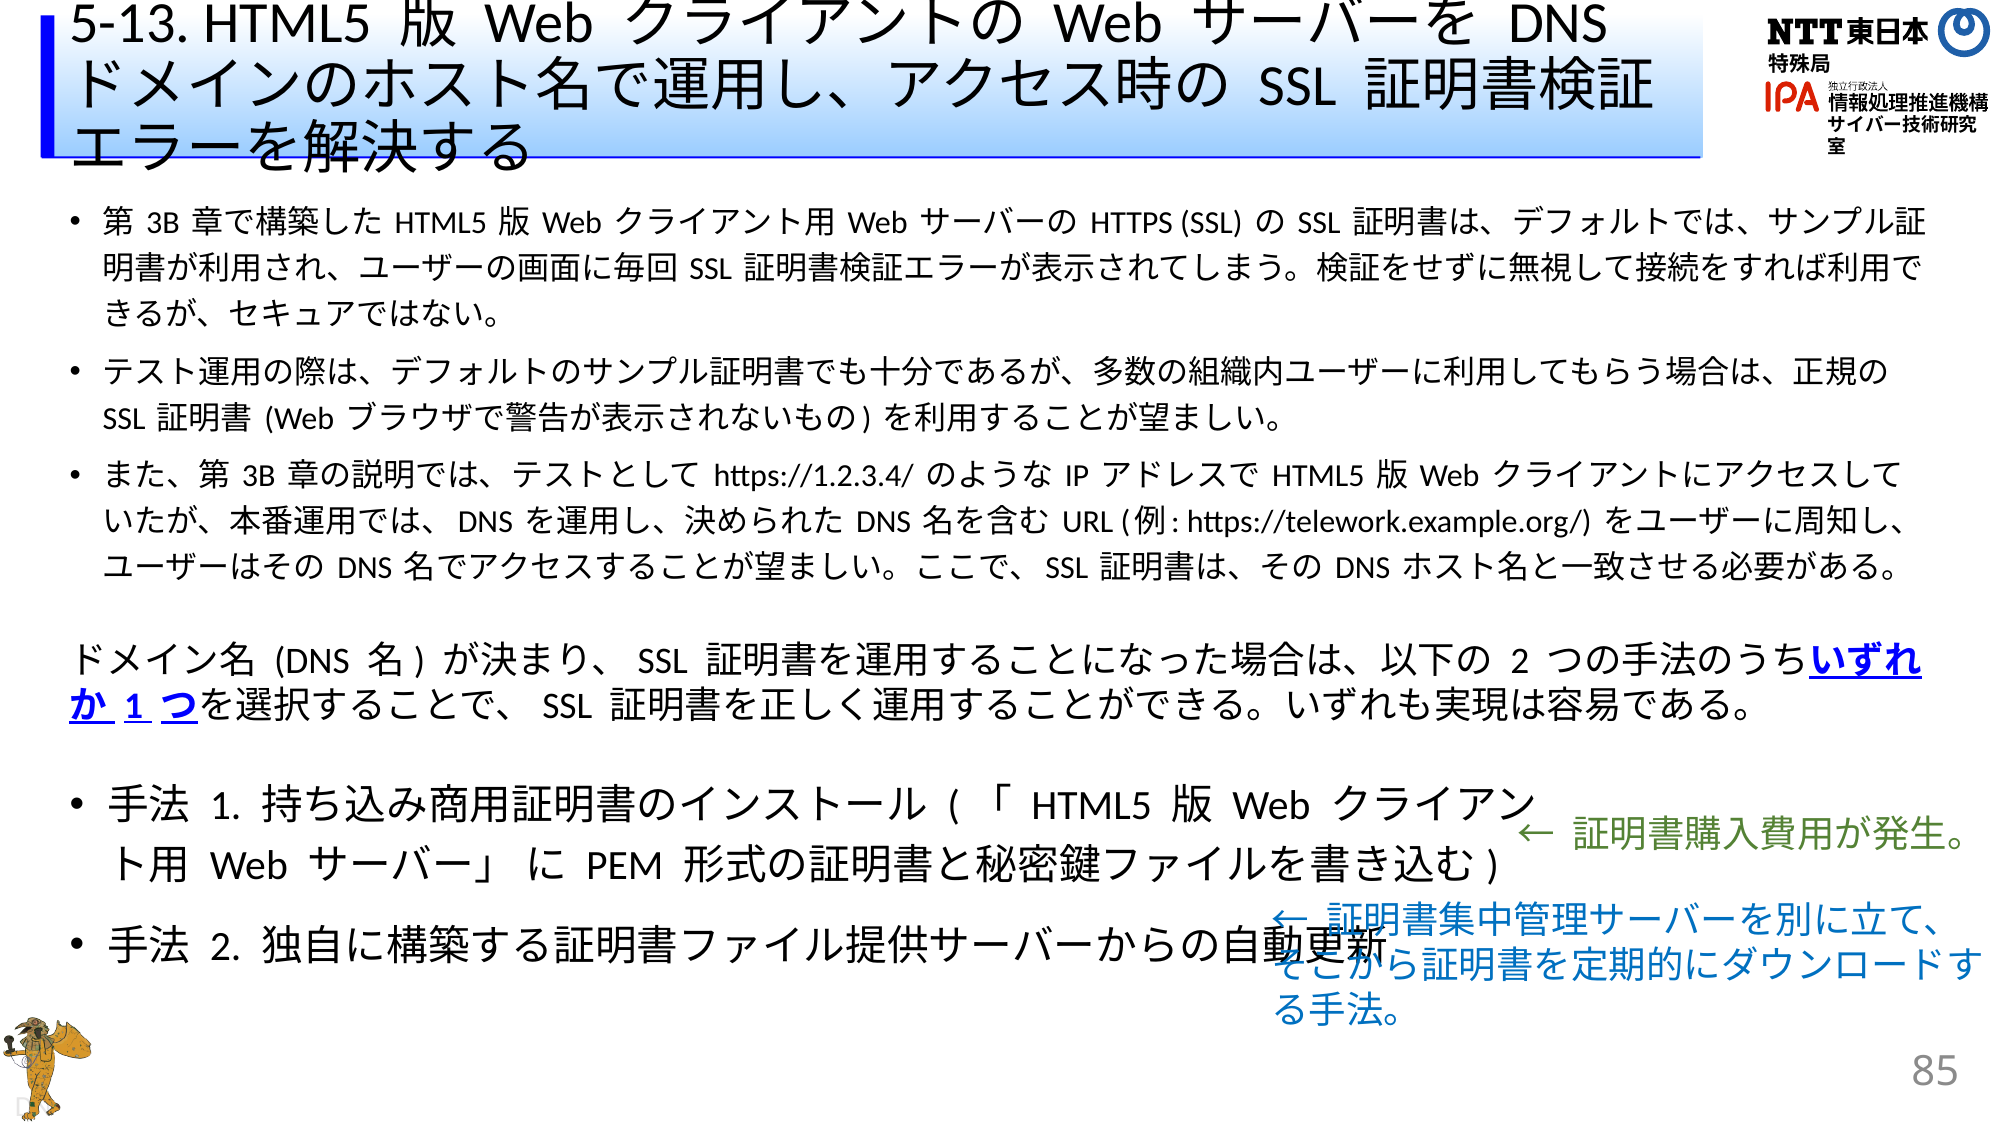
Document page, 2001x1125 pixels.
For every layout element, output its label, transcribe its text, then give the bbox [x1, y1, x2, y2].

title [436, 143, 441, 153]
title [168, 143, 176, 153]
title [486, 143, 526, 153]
text_box ドメイン名 (DNS 名) が決まり、SSL 証明書を運用することになった場合は、以下の 2 つの手法のうちいずれか 1 つを選択することで、SSL 証明書を正しく運用することができる。いずれも実現は容易である。 [54, 628, 1949, 734]
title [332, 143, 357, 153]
text_box ← 証明書集中管理サーバーを別に立て、そこから証明書を定期的にダウンロードする手法。 [1256, 889, 2000, 1039]
list 第 3B 章で構築した HTML5 版 Web クライアント用 Web サーバーの HTTPS (SSL) の SSL 証明書は、デフォルトでは、サンプル証明書が利用され、ユーザーの画面に毎回 SSL 証明書検証エラーが表示されてしまう。検証をせずに無視して接続をすれば利用できるが、セキュアではない。 テスト運用の際は、デフォルトのサンプル証明書でも十分であるが、多数の組織内ユーザーに利用してもらう場合は、正規の SSL 証明書 (Web ブラウザで警告が表示されないもの) を利用することが望ましい。 また、第 3B 章の説明では、テストとして https://1.2.3.4/ のような IP アドレスで HTML5 版 Web クライアントにアクセスしていたが、本番運用では、DNS を運用し、決められた DNS 名を含む URL (例: https://telework.example.org/) をユーザーに周知し、ユーザーはその DNS 名でアクセスすることが望ましい。ここで、SSL 証明書は、その DNS ホスト名と一致させる必要がある。 [54, 186, 1949, 628]
title 5-13. HTML5 版 Web クライアントの Web サーバーを DNS ドメインのホスト名で運用し、アクセス時の SSL 証明書検証エラーを解決する [54, 30, 1703, 143]
slide_number 85 [1412, 1042, 1975, 1103]
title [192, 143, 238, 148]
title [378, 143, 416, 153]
text_box ← 証明書購入費用が発生。 [1502, 802, 1990, 863]
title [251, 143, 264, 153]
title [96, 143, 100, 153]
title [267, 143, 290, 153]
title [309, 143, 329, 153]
text_box 手法 1. 持ち込み商用証明書のインストール (「 HTML5 版 Web クライアント用 Web サーバー」 に PEM 形式の証明書と秘密鍵ファイルを書き込む) 手法 2. 独自に構築する証明書ファイル提供サーバーからの自動更新 [54, 760, 1567, 1006]
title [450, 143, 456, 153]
